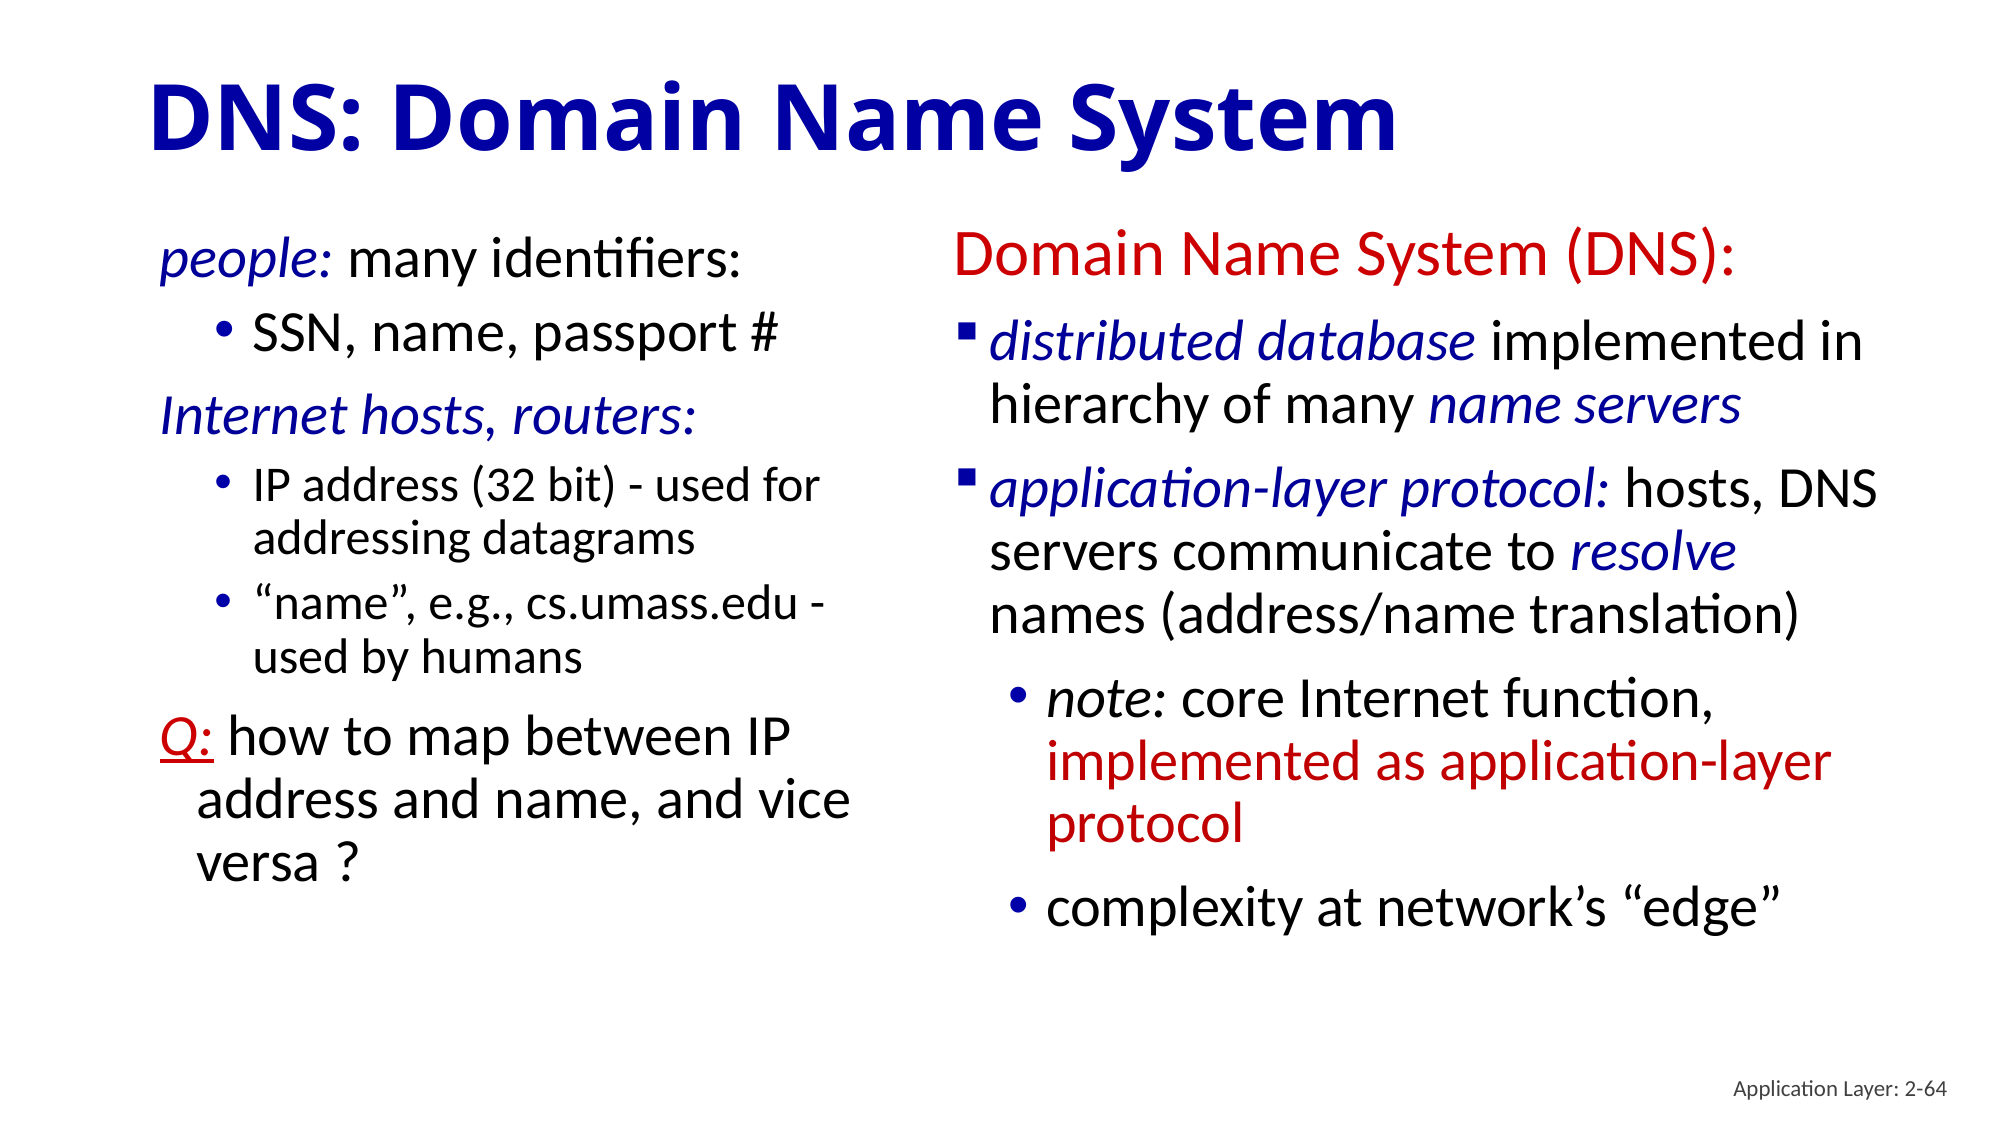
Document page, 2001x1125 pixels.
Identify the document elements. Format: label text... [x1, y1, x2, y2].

text_box Domain Name System (DNS): distributed database implemented in hierarchy of many name servers application-layer protocol: hosts, DNS servers communicate to resolve names (address/name translation) note: core Internet function, implemented as application-layer protocol complexity at network’s “edge” [917, 210, 1916, 1032]
text_box people: many identifiers: SSN, name, passport # Internet hosts, routers: IP address (32 bit) - used for addressing datagrams “name”, e.g., cs.umass.edu - used by humans Q: how to map between IP address and name, and vice versa ? [123, 219, 917, 983]
title DNS: Domain Name System [131, 47, 1856, 195]
slide_number Application Layer: 2-64 [1512, 1056, 1963, 1117]
